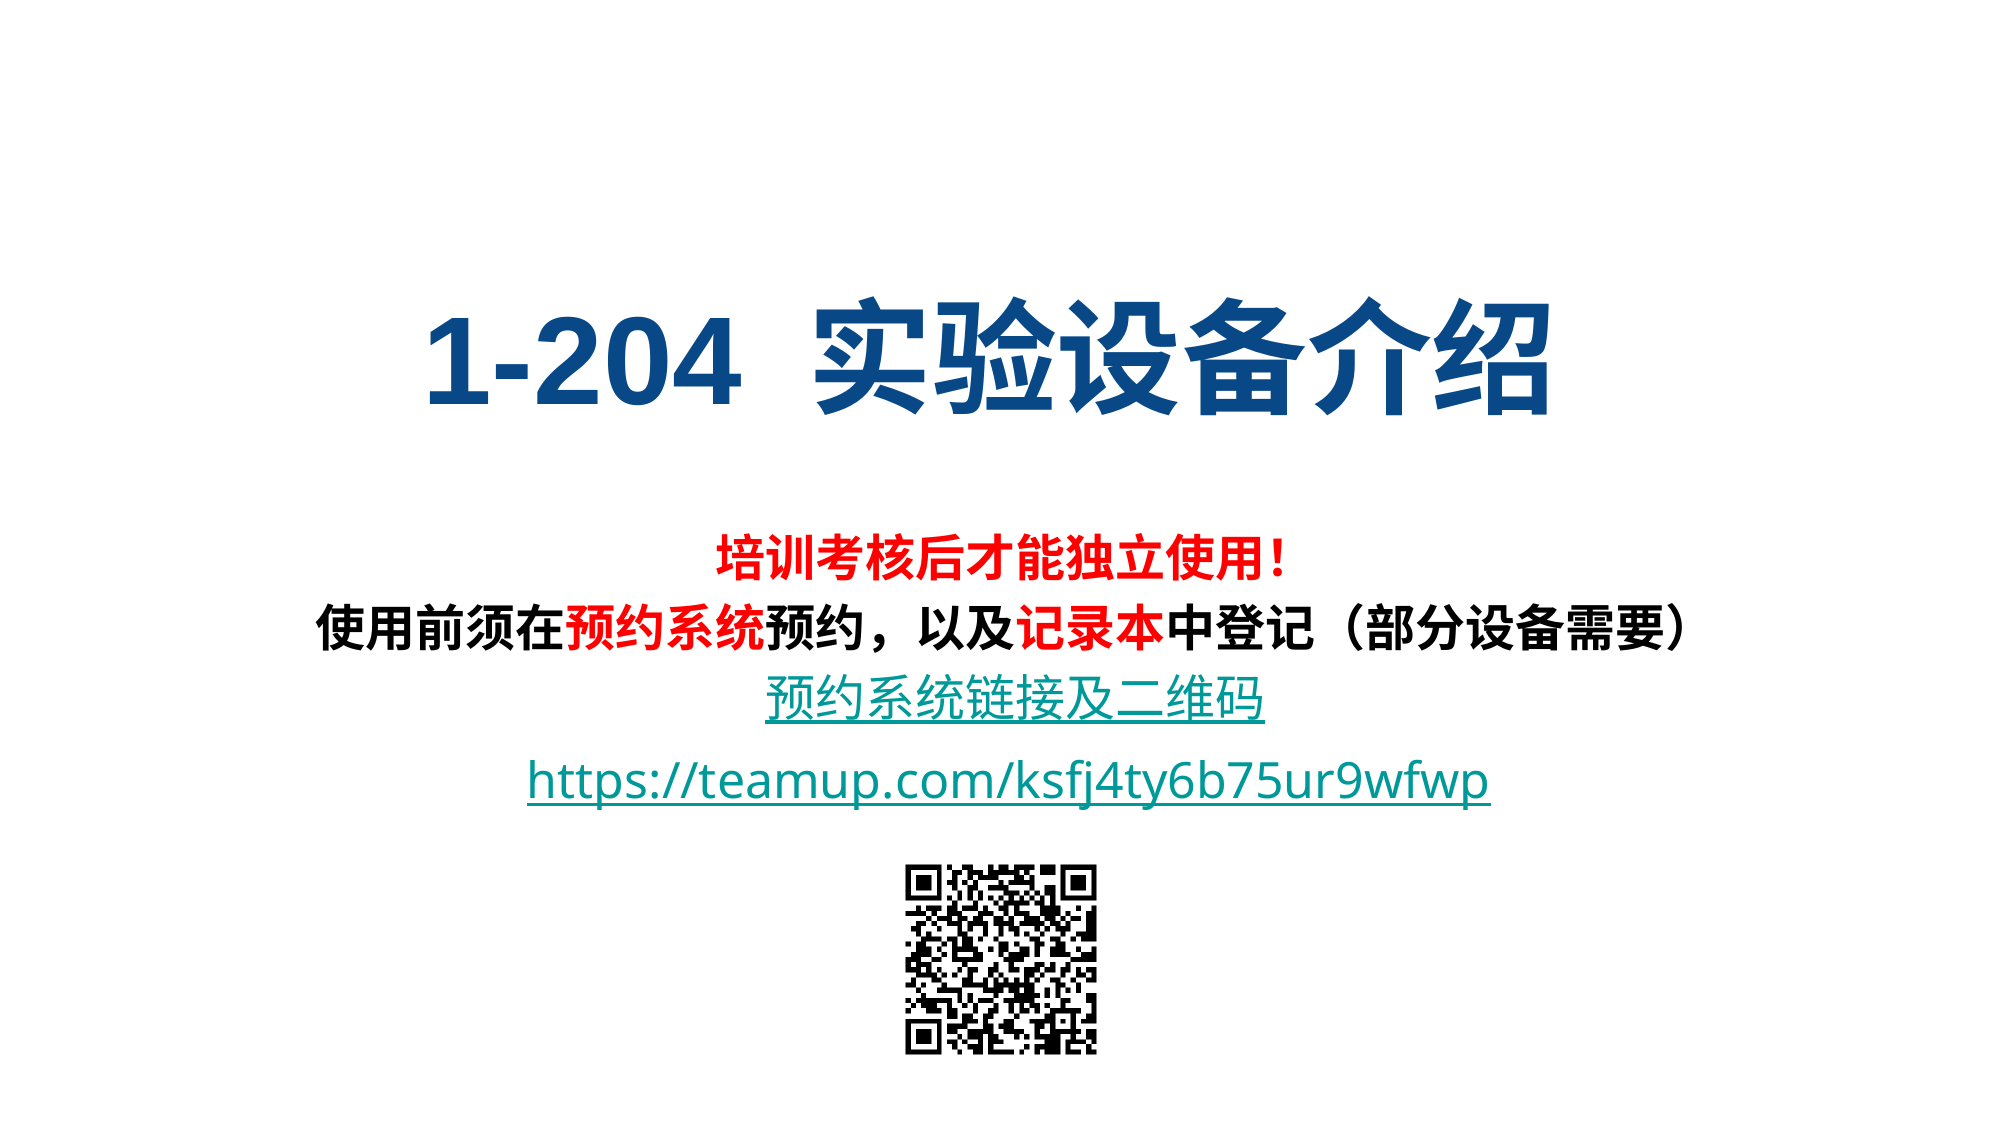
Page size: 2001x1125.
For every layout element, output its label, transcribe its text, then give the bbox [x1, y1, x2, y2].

subtitle 培训考核后才能独立使用！ 使用前须在预约系统预约，以及记录本中登记（部分设备需要） 预约系统链接及二维码 https://teamup.com/ksfj4ty6b75ur9wfwp [159, 518, 1871, 791]
title 1-204 实验设备介绍 [169, 45, 1810, 438]
picture [900, 857, 1100, 1060]
